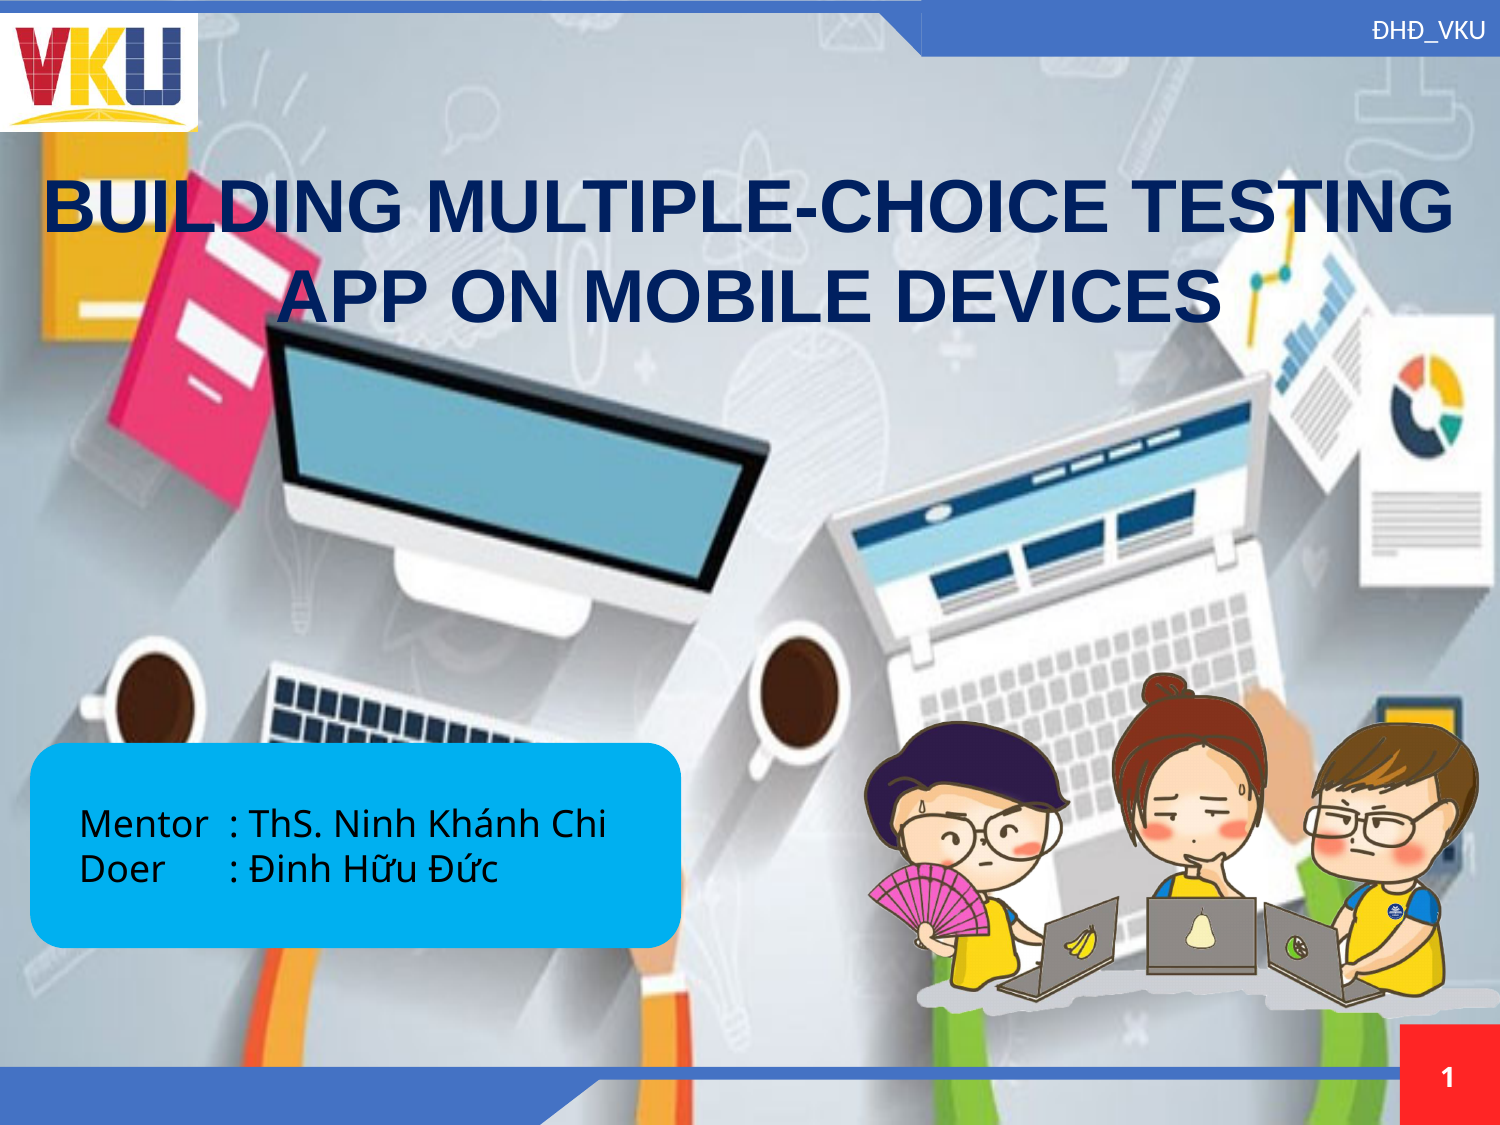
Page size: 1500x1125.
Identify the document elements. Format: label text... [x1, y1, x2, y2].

picture [0, 13, 1500, 150]
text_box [31, 743, 680, 948]
picture [542, 1080, 1399, 1125]
picture [0, 346, 1500, 1066]
text_box BUILDING MULTIPLE-CHOICE TESTING APP ON MOBILE DEVICES [0, 150, 1500, 346]
